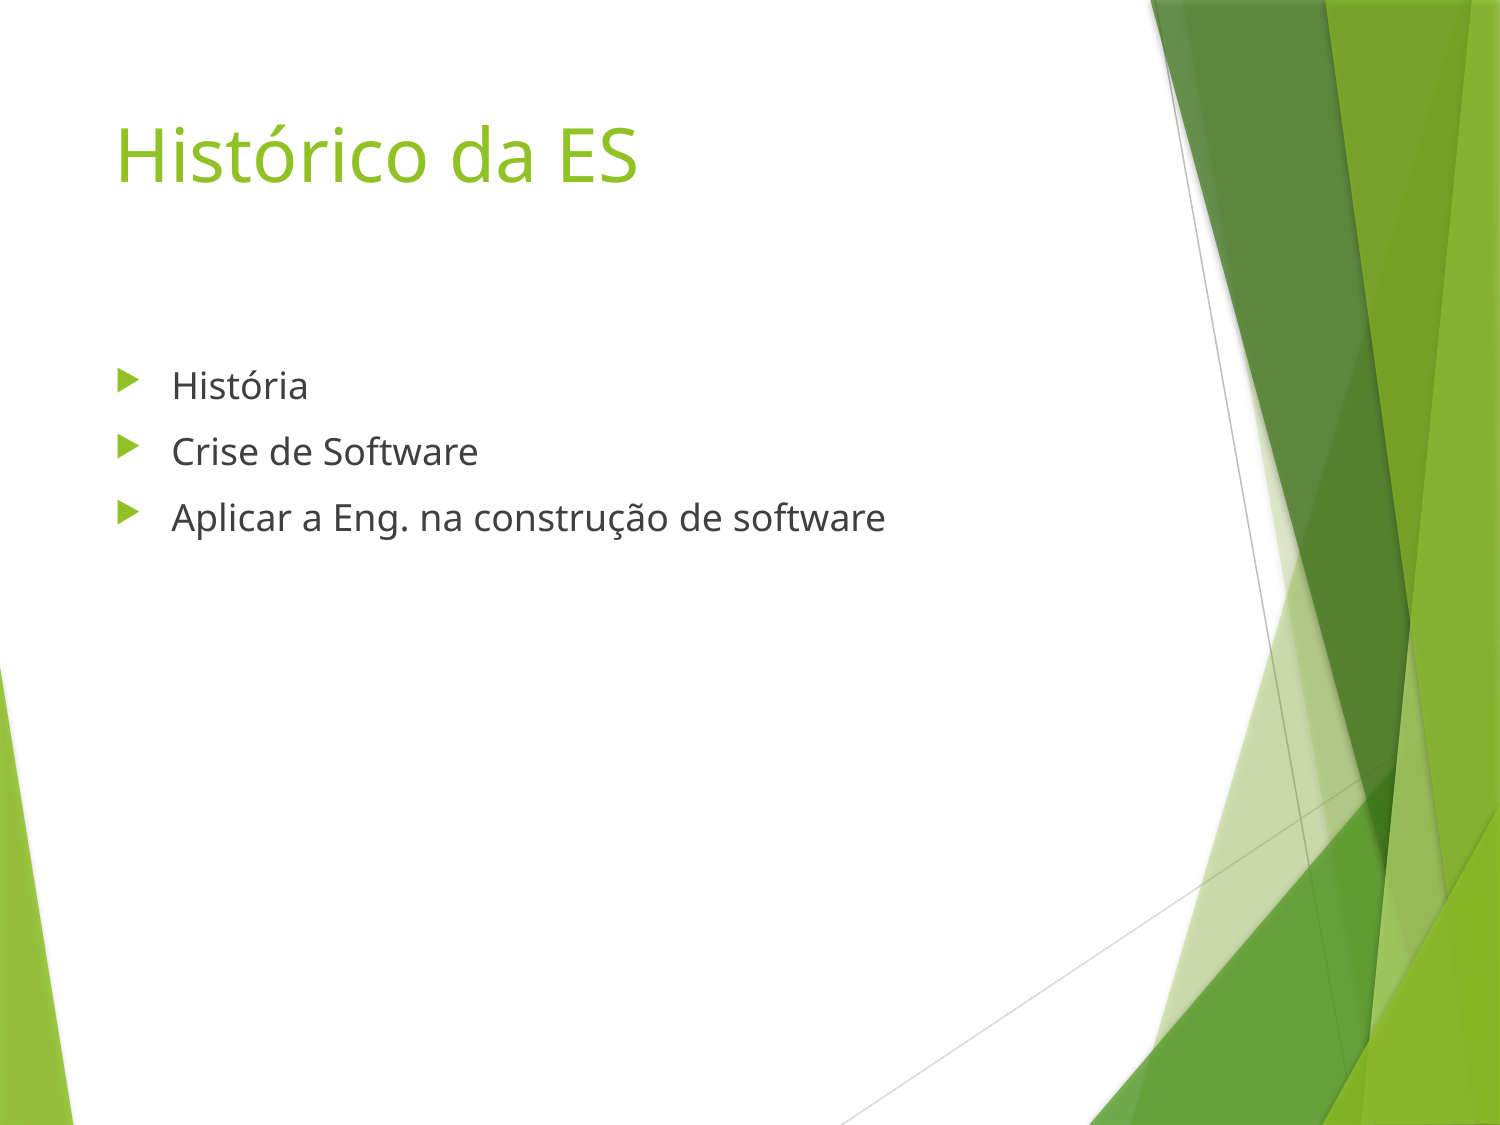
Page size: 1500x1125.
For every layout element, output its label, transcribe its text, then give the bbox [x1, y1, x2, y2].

list História Crise de Software Aplicar a Eng. na construção de software [99, 354, 1142, 992]
title Histórico da ES [99, 99, 1142, 317]
